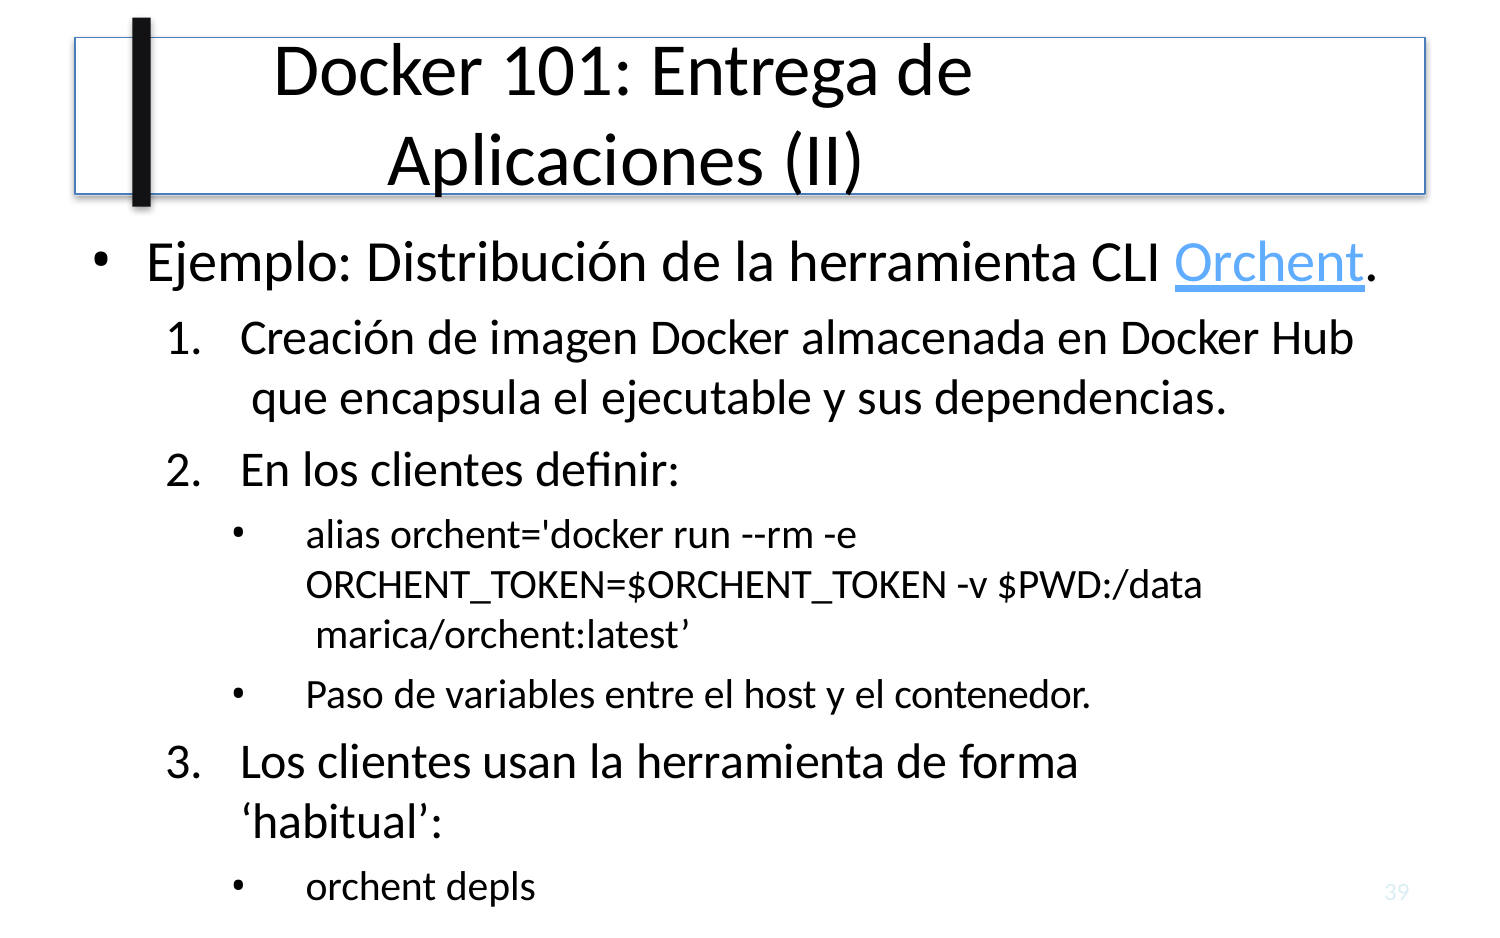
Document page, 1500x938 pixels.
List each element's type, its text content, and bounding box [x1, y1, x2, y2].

title Docker 101: Entrega de Aplicaciones (II) [184, 18, 1316, 201]
text_box 39 [1382, 872, 1412, 905]
text_box Ejemplo: Distribución de la herramienta CLI Orchent. Creación de imagen Docker almacenada en Docker Hub que encapsula el ejecutable y sus dependencias. En los clientes definir: alias orchent='docker run --rm -e ORCHENT_TOKEN=$ORCHENT_TOKEN -v $PWD:/data marica/orchent:latest’ Paso de variables entre el host y el contenedor. Los clientes usan la herramienta de forma ‘habitual’: orchent depls [87, 206, 1393, 909]
picture [66, 13, 1434, 207]
